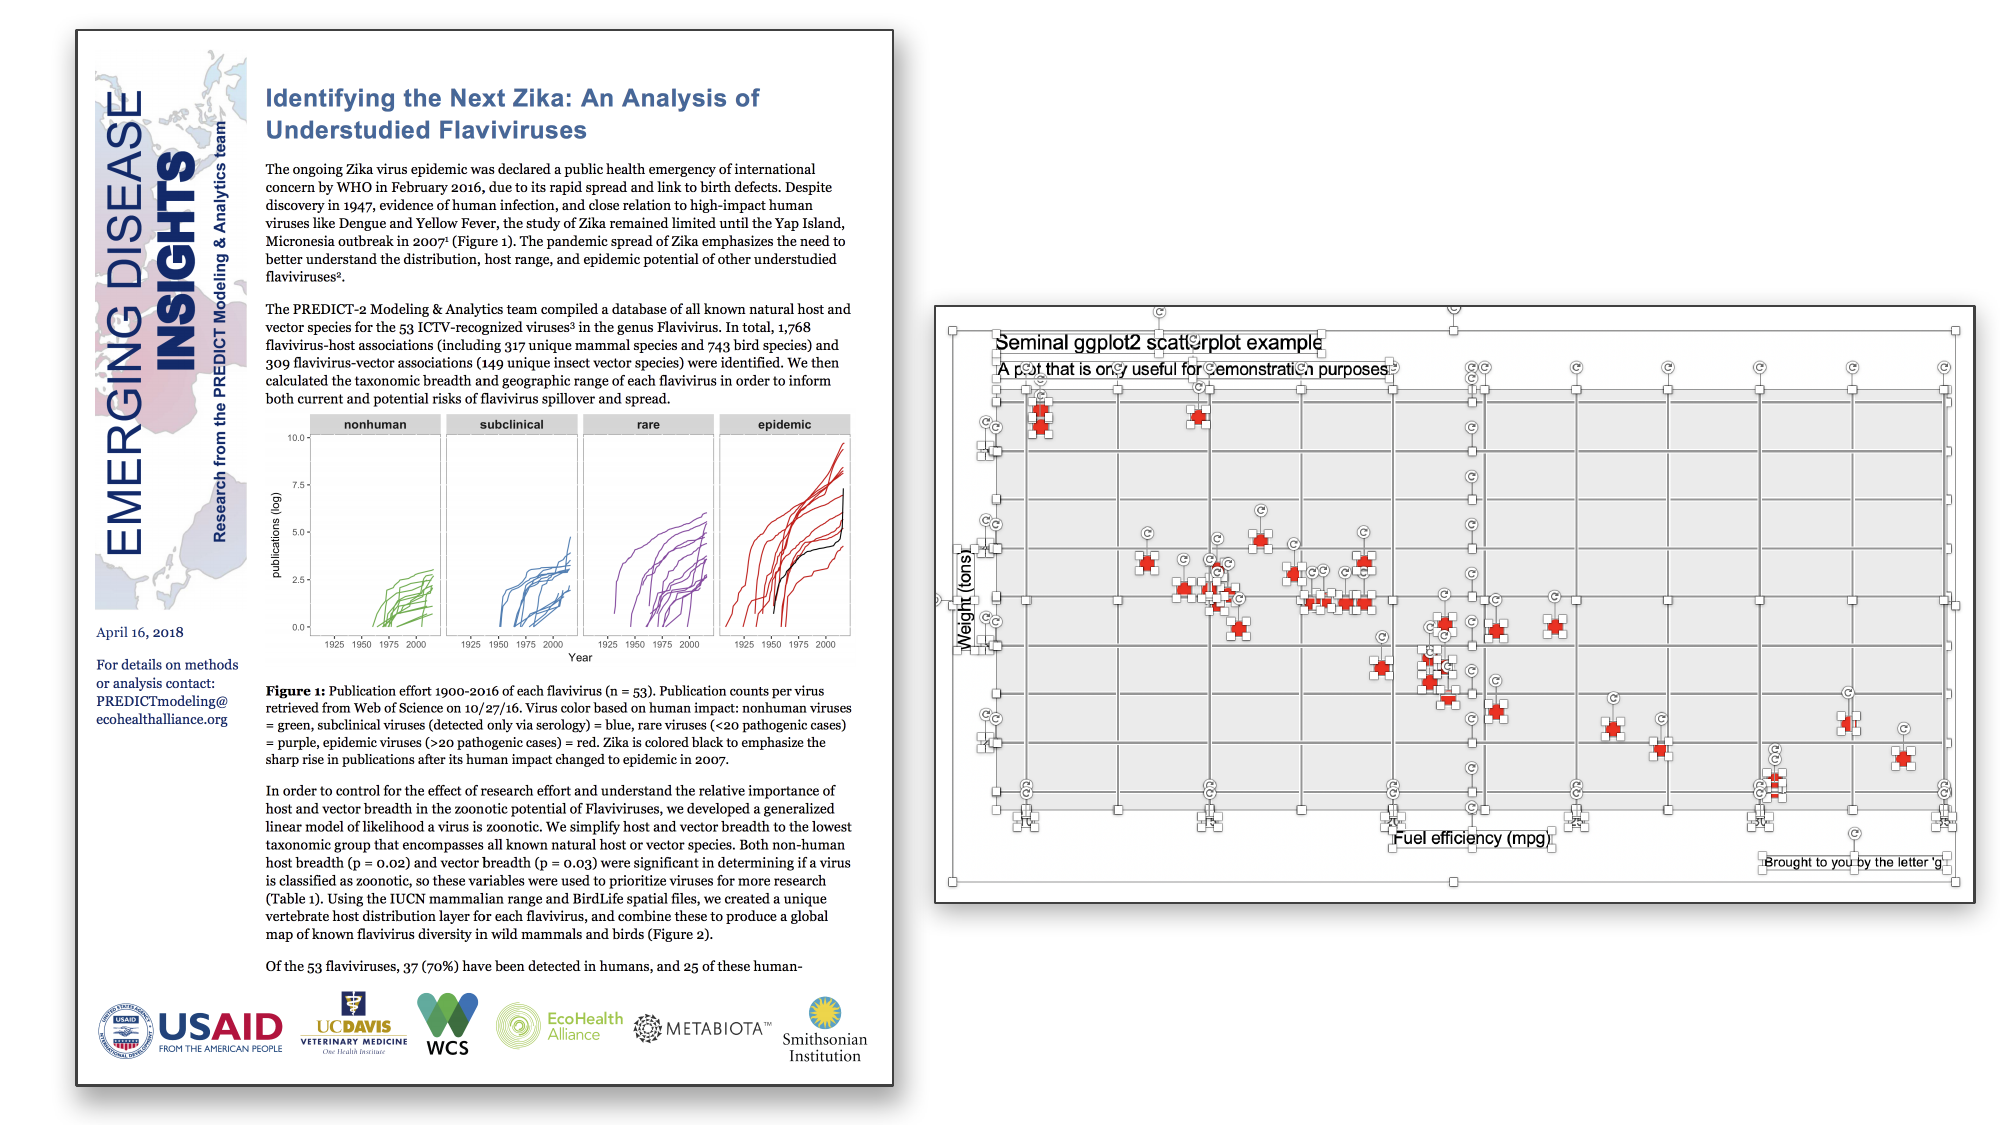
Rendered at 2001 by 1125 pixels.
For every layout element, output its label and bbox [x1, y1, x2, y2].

picture [77, 31, 892, 1085]
picture [935, 307, 1974, 903]
